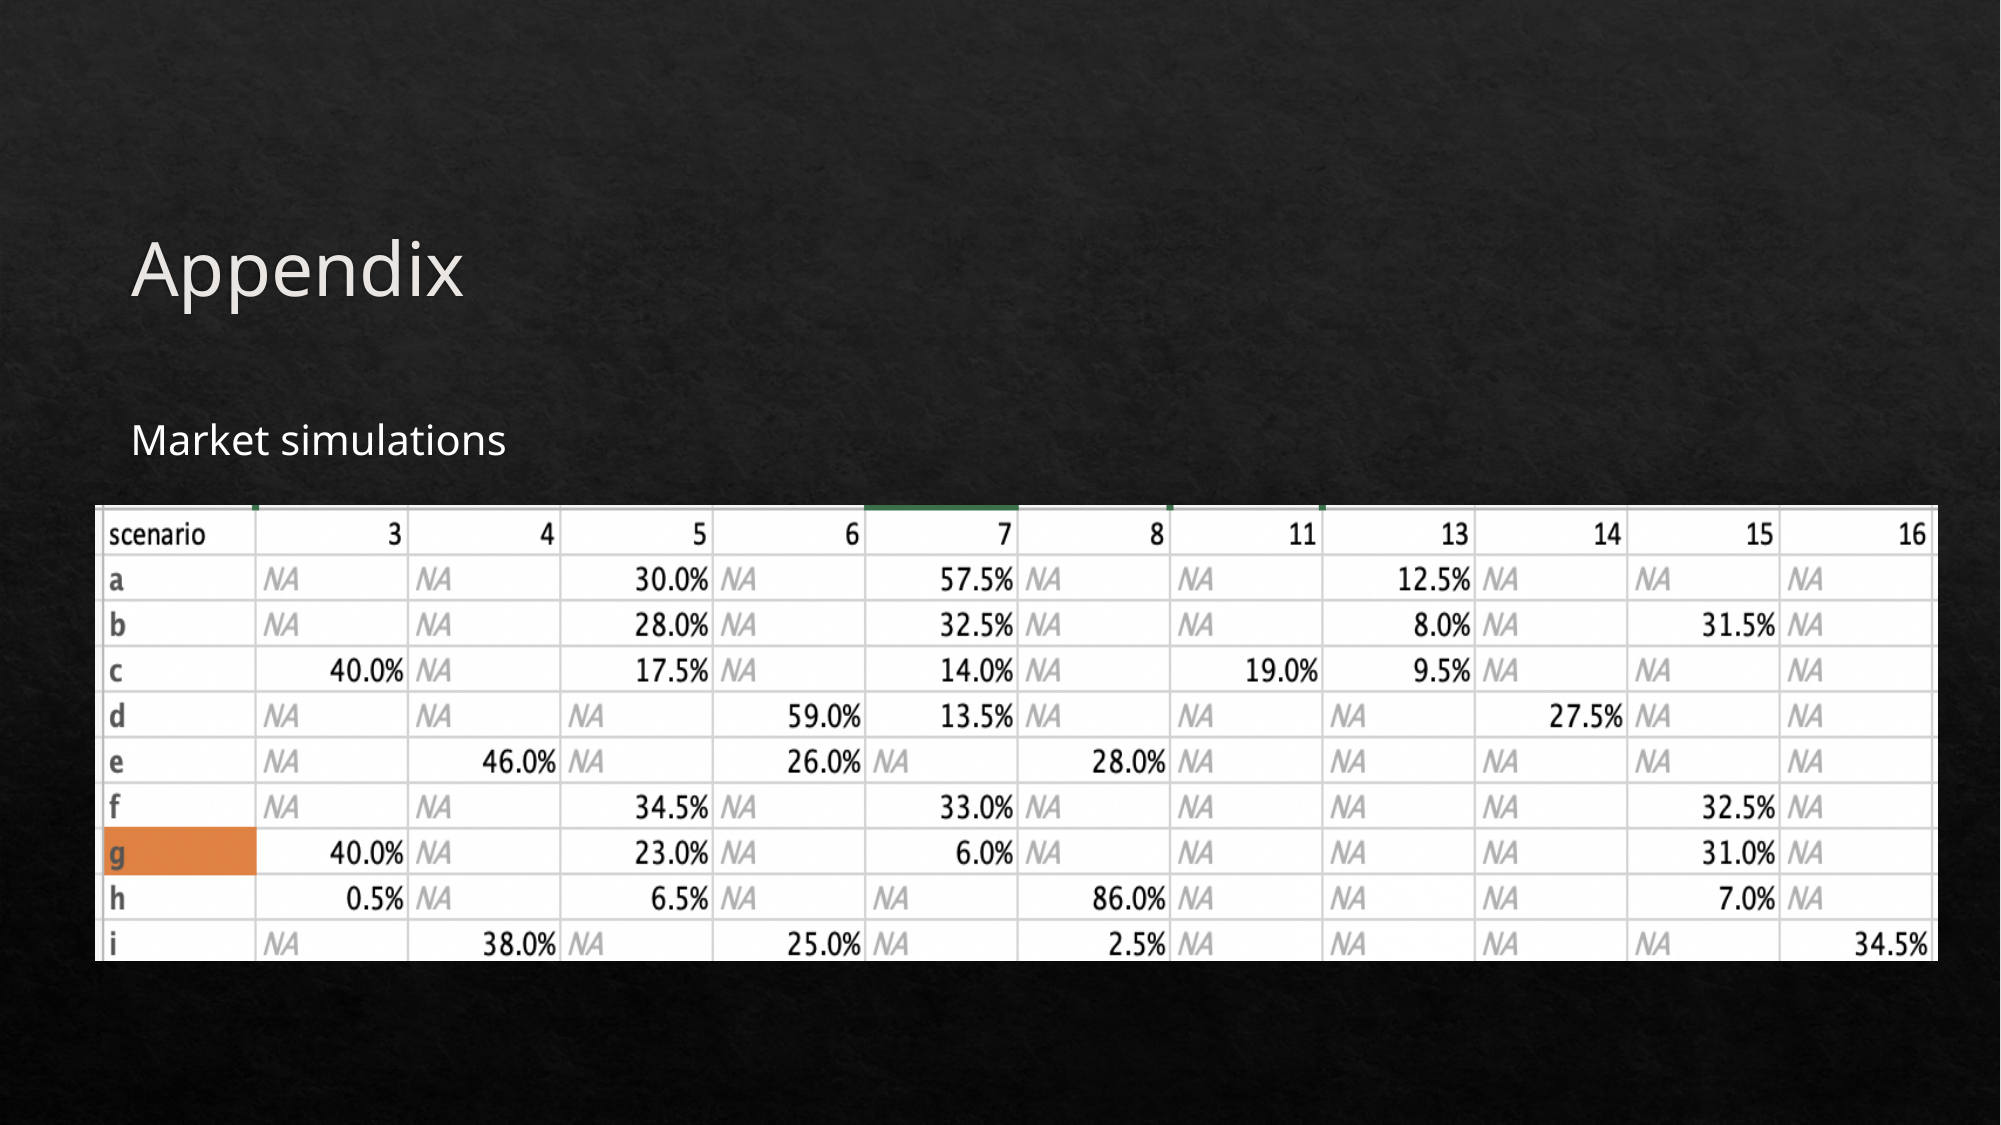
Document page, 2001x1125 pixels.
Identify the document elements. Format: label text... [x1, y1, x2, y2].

text_box Market simulations [115, 406, 678, 472]
text_box [0, 0, 2000, 1125]
picture [95, 504, 1938, 961]
title Appendix [116, 105, 764, 427]
